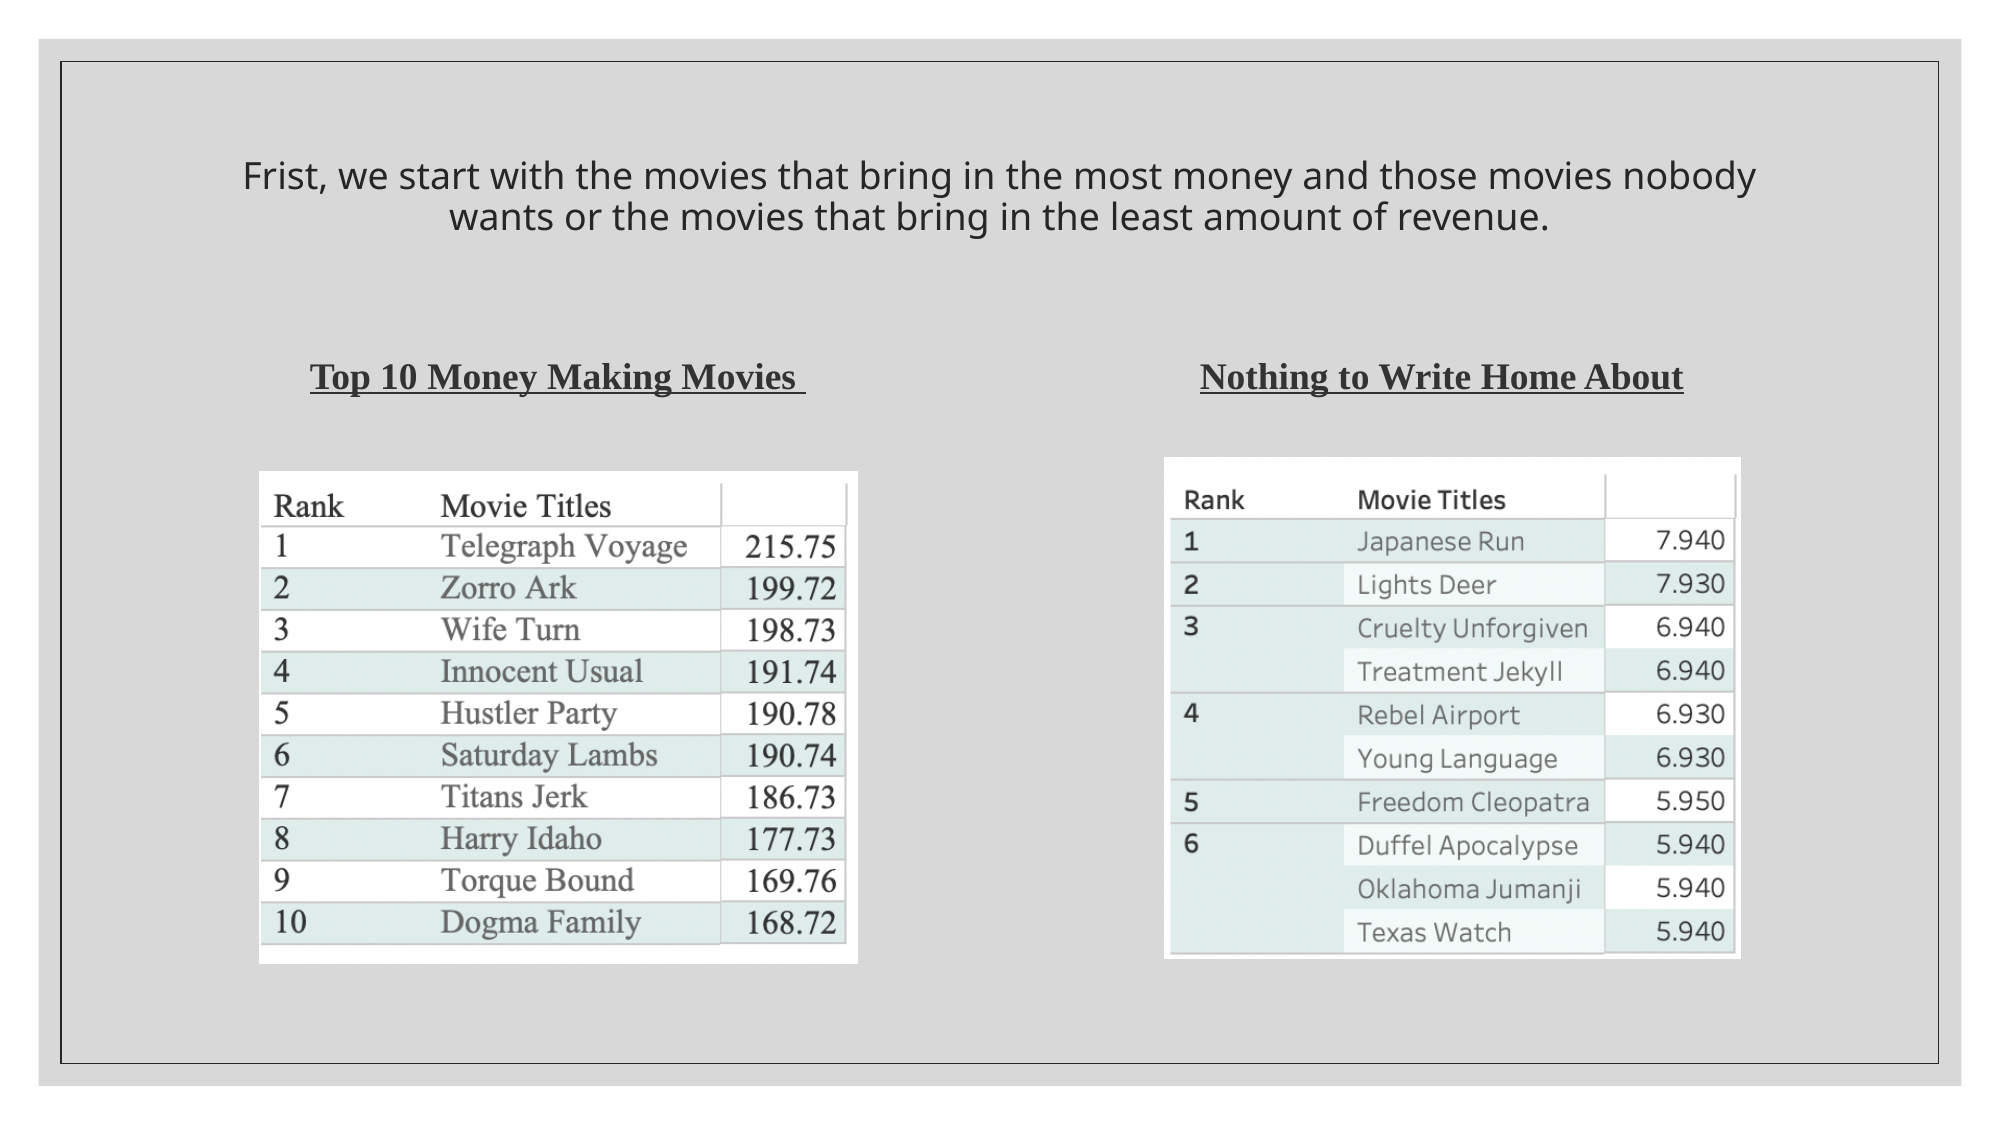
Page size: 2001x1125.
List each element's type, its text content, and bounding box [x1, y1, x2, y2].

list Nothing to Write Home About [1059, 340, 1825, 446]
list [1164, 457, 1741, 959]
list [259, 471, 858, 964]
list Top 10 Money Making Movies [175, 340, 941, 446]
title Frist, we start with the movies that bring in the most money and those movies nobody wants or the movies that bring in the least amount of revenue. [174, 105, 1825, 331]
